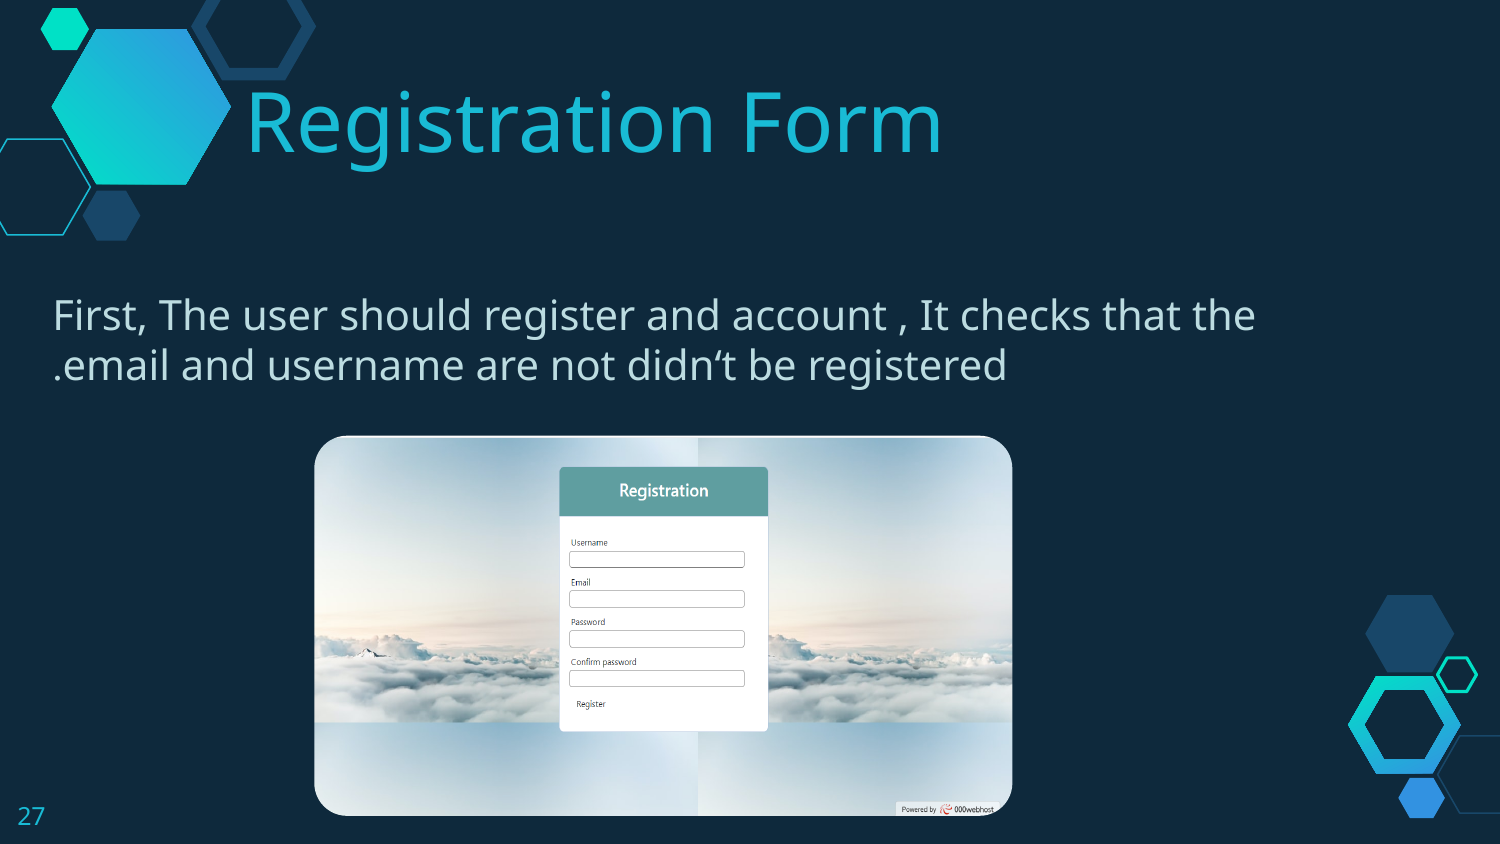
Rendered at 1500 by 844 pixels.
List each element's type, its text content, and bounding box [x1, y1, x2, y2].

text_box Registration Form [229, 78, 1180, 185]
slide_number 27 [2, 785, 93, 844]
text_box First, The user should register and account , It checks that the email and username are not didn‘t be registered. [37, 273, 1373, 417]
picture [314, 435, 1013, 817]
